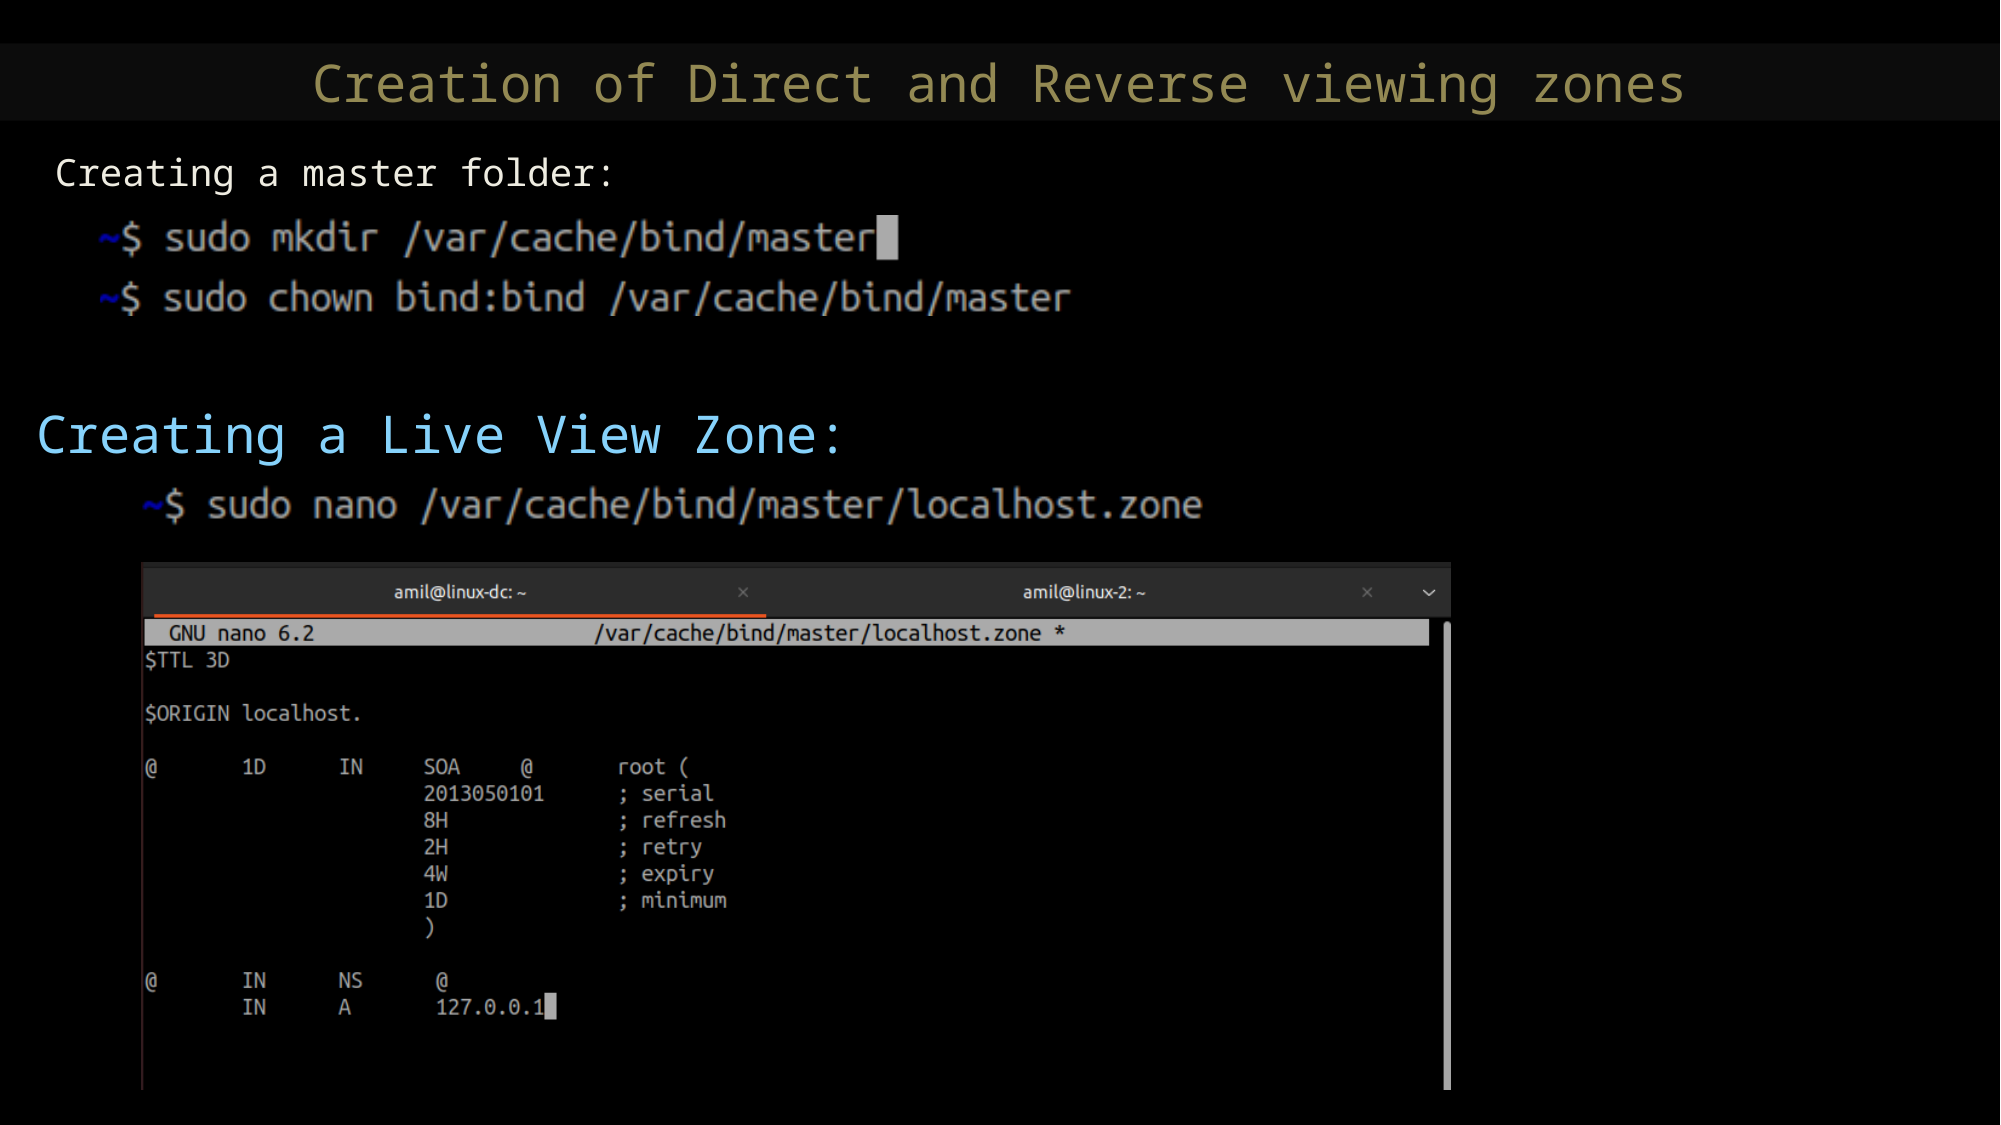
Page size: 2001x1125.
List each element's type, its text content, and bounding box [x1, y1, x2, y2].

text_box Creation of Direct and Reverse viewing zones [0, 43, 2000, 121]
picture [141, 562, 1451, 1090]
text_box Creating a master folder: [39, 141, 855, 202]
picture [141, 482, 1221, 534]
picture [94, 214, 929, 270]
picture [99, 277, 1094, 316]
text_box Creating a Live View Zone: [21, 393, 1433, 472]
